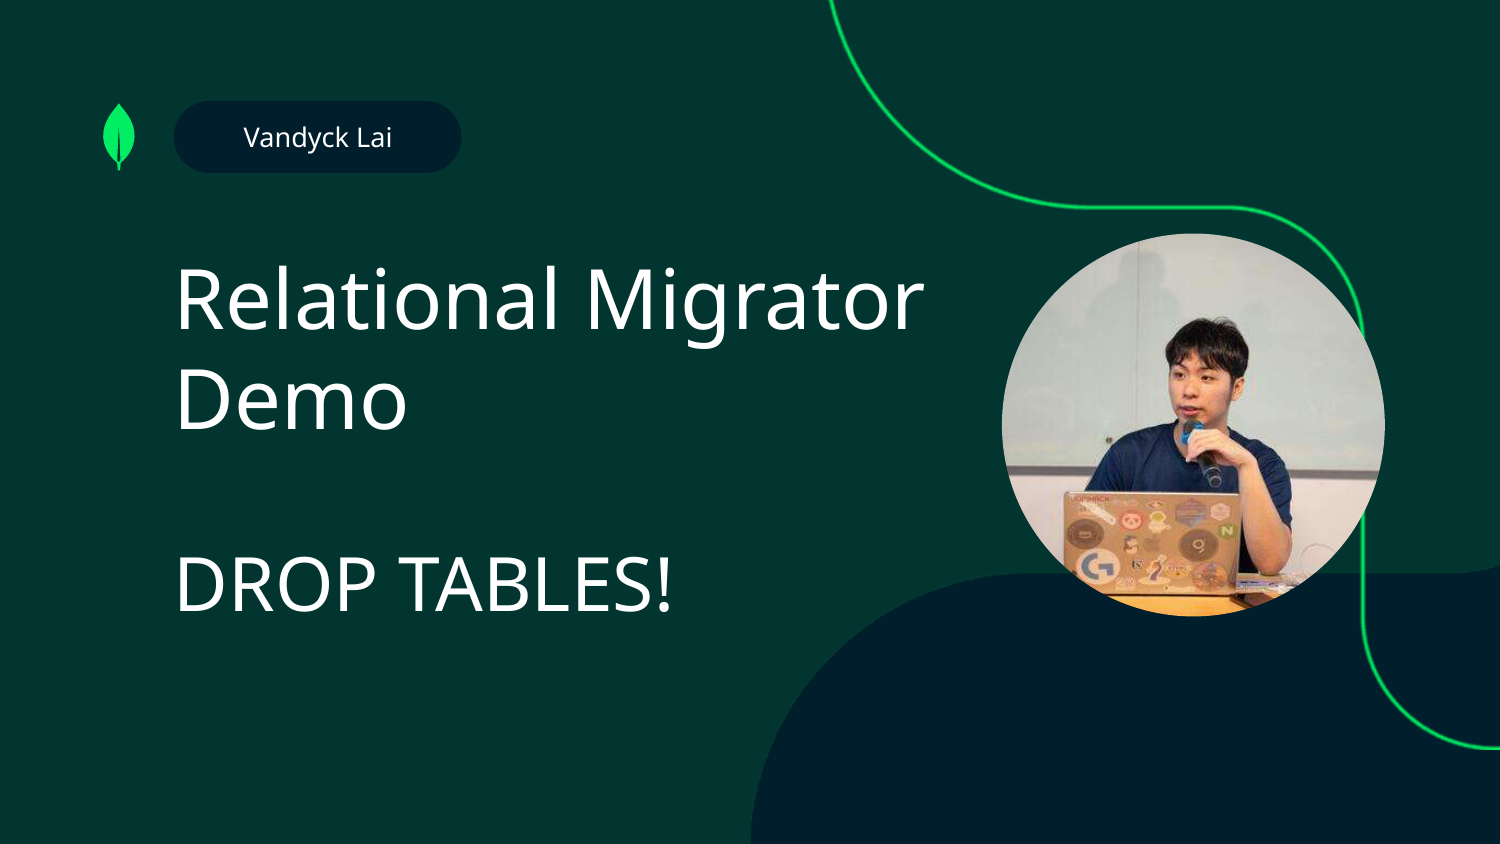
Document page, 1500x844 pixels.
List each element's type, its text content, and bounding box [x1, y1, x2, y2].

title Vandyck Lai [210, 123, 425, 150]
picture [750, 0, 1500, 844]
title Relational Migrator Demo DROP TABLES! [173, 246, 996, 519]
